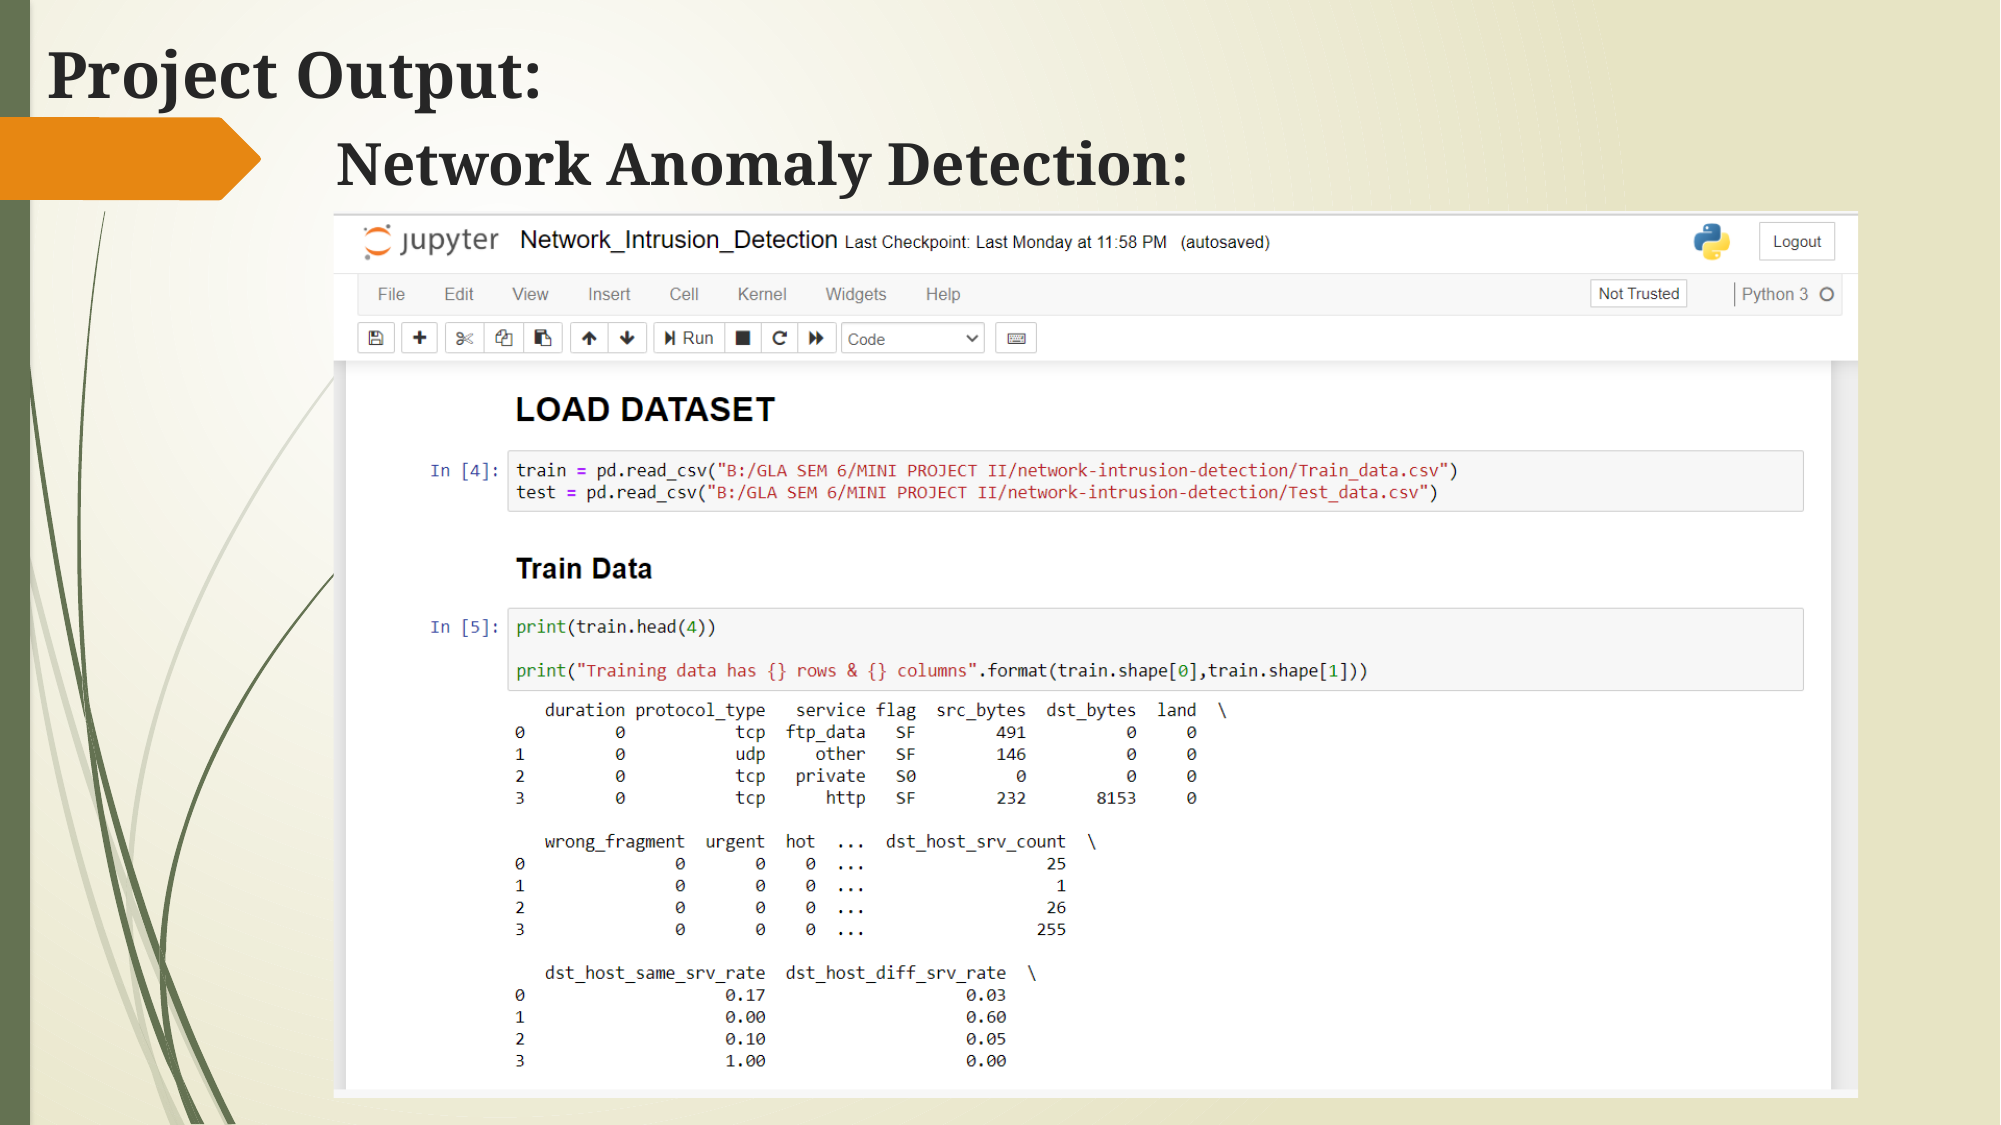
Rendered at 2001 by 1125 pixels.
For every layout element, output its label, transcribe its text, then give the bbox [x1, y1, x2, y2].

text_box Network Anomaly Detection: [321, 119, 1784, 212]
picture [333, 211, 1859, 1098]
title Project Output: [32, 27, 1494, 120]
